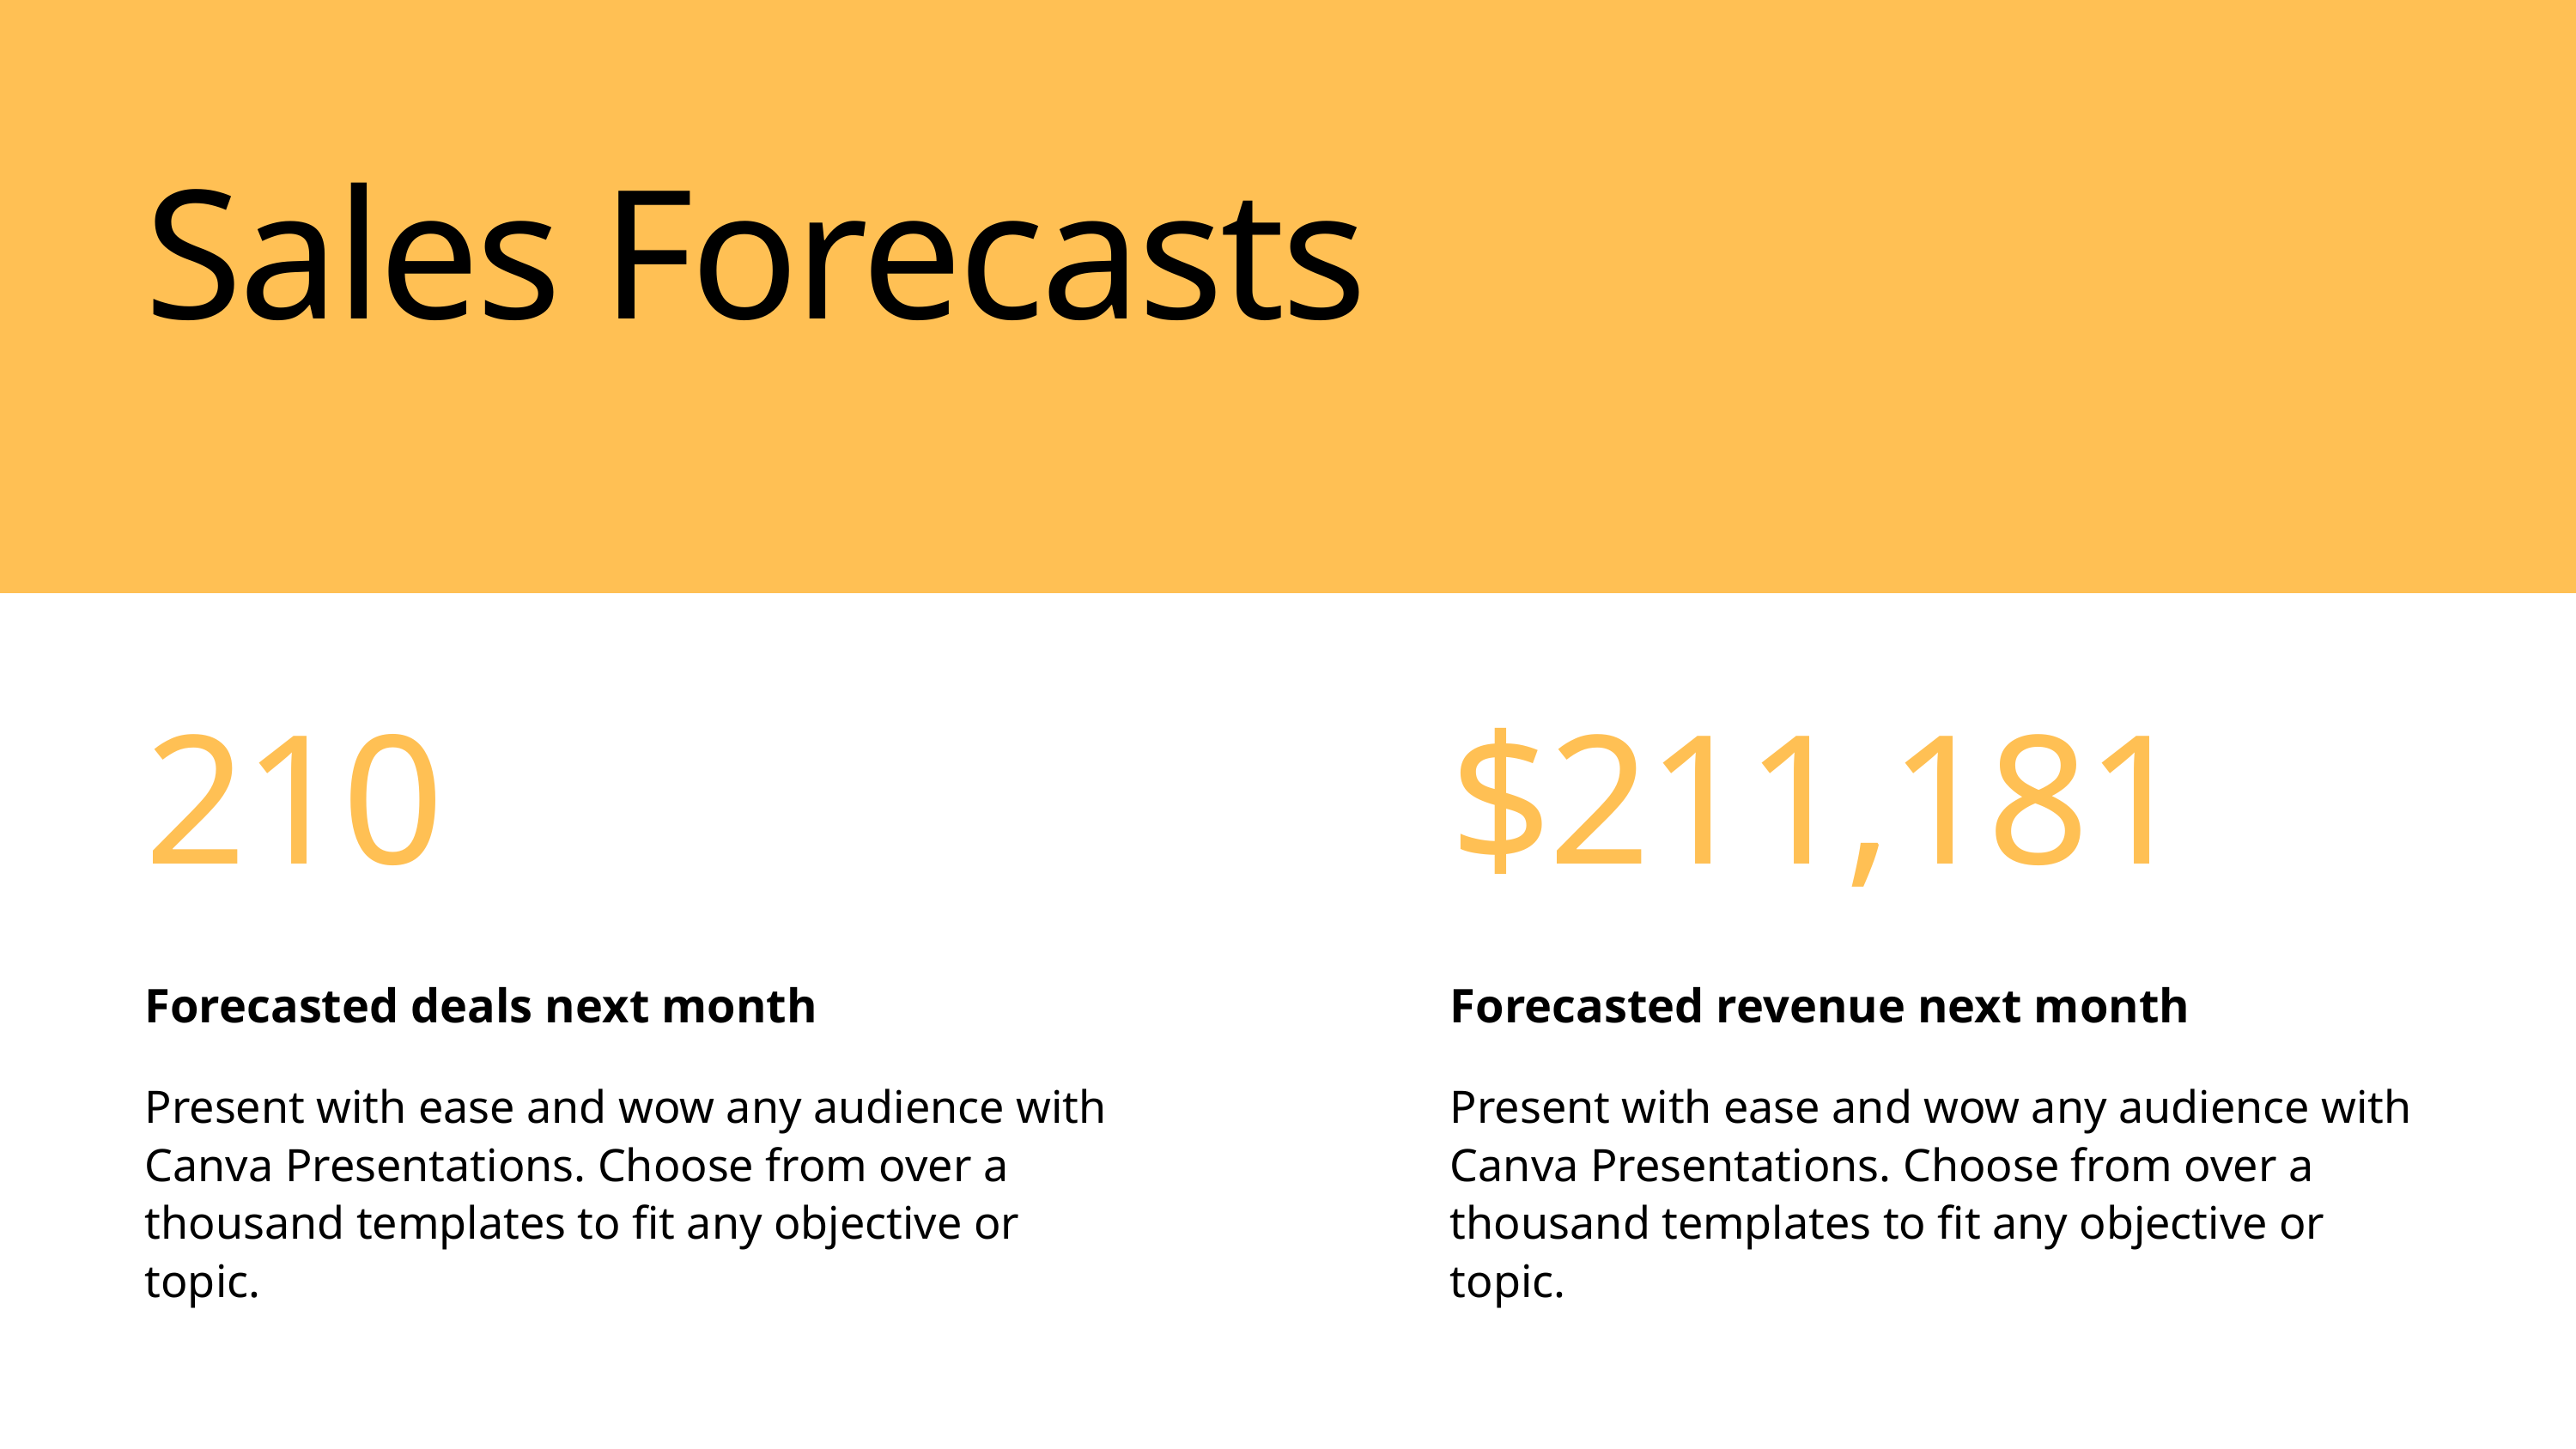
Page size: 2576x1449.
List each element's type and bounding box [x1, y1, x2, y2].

text_box [0, 0, 2576, 593]
text_box [1449, 692, 2432, 1304]
text_box [144, 692, 1127, 1304]
